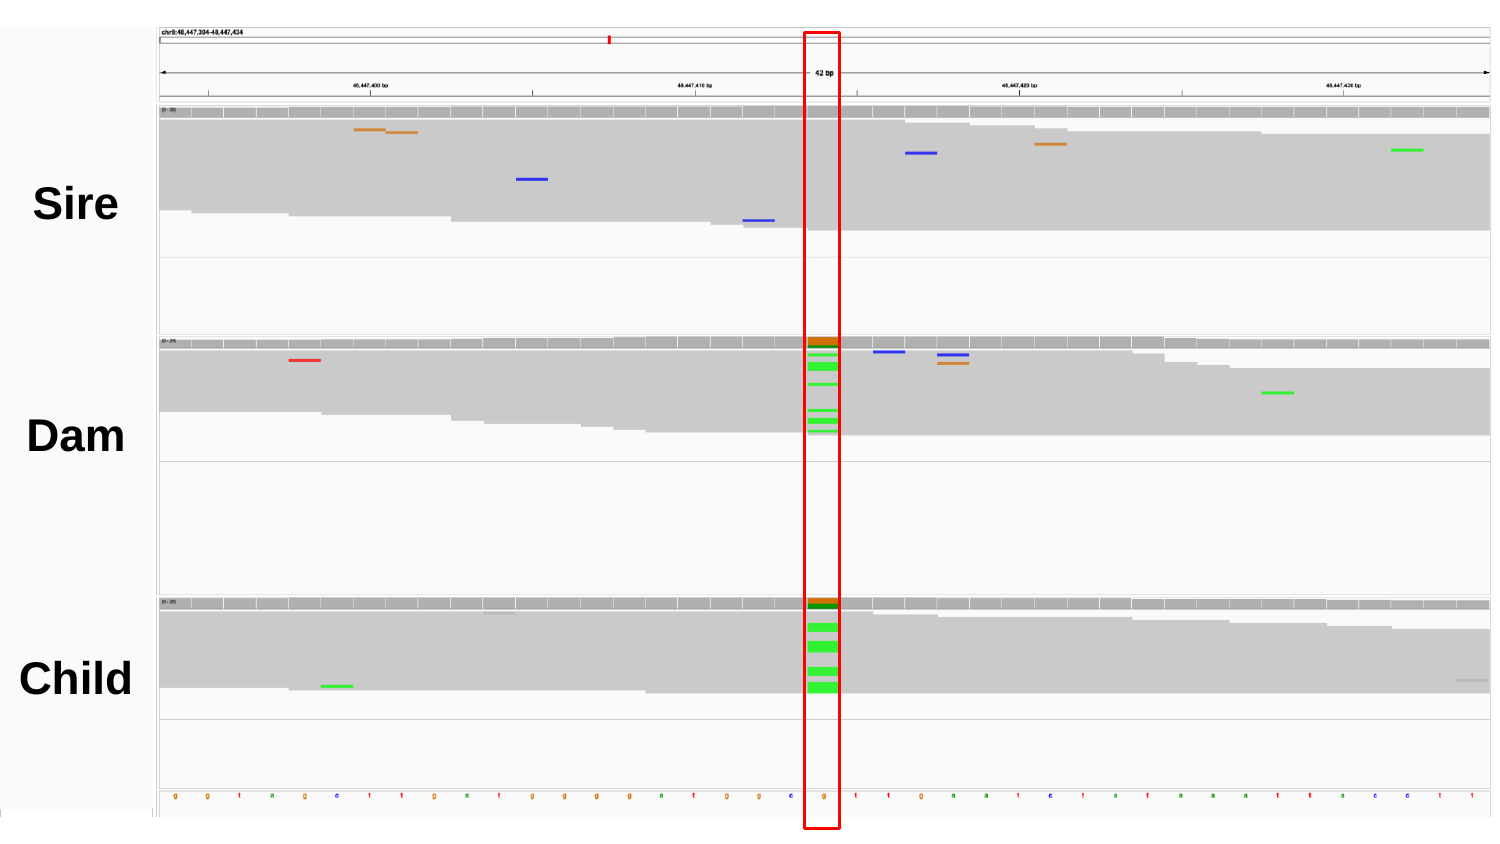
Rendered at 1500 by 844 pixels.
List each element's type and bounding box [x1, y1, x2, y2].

picture [0, 26, 1500, 817]
text_box [804, 825, 840, 829]
